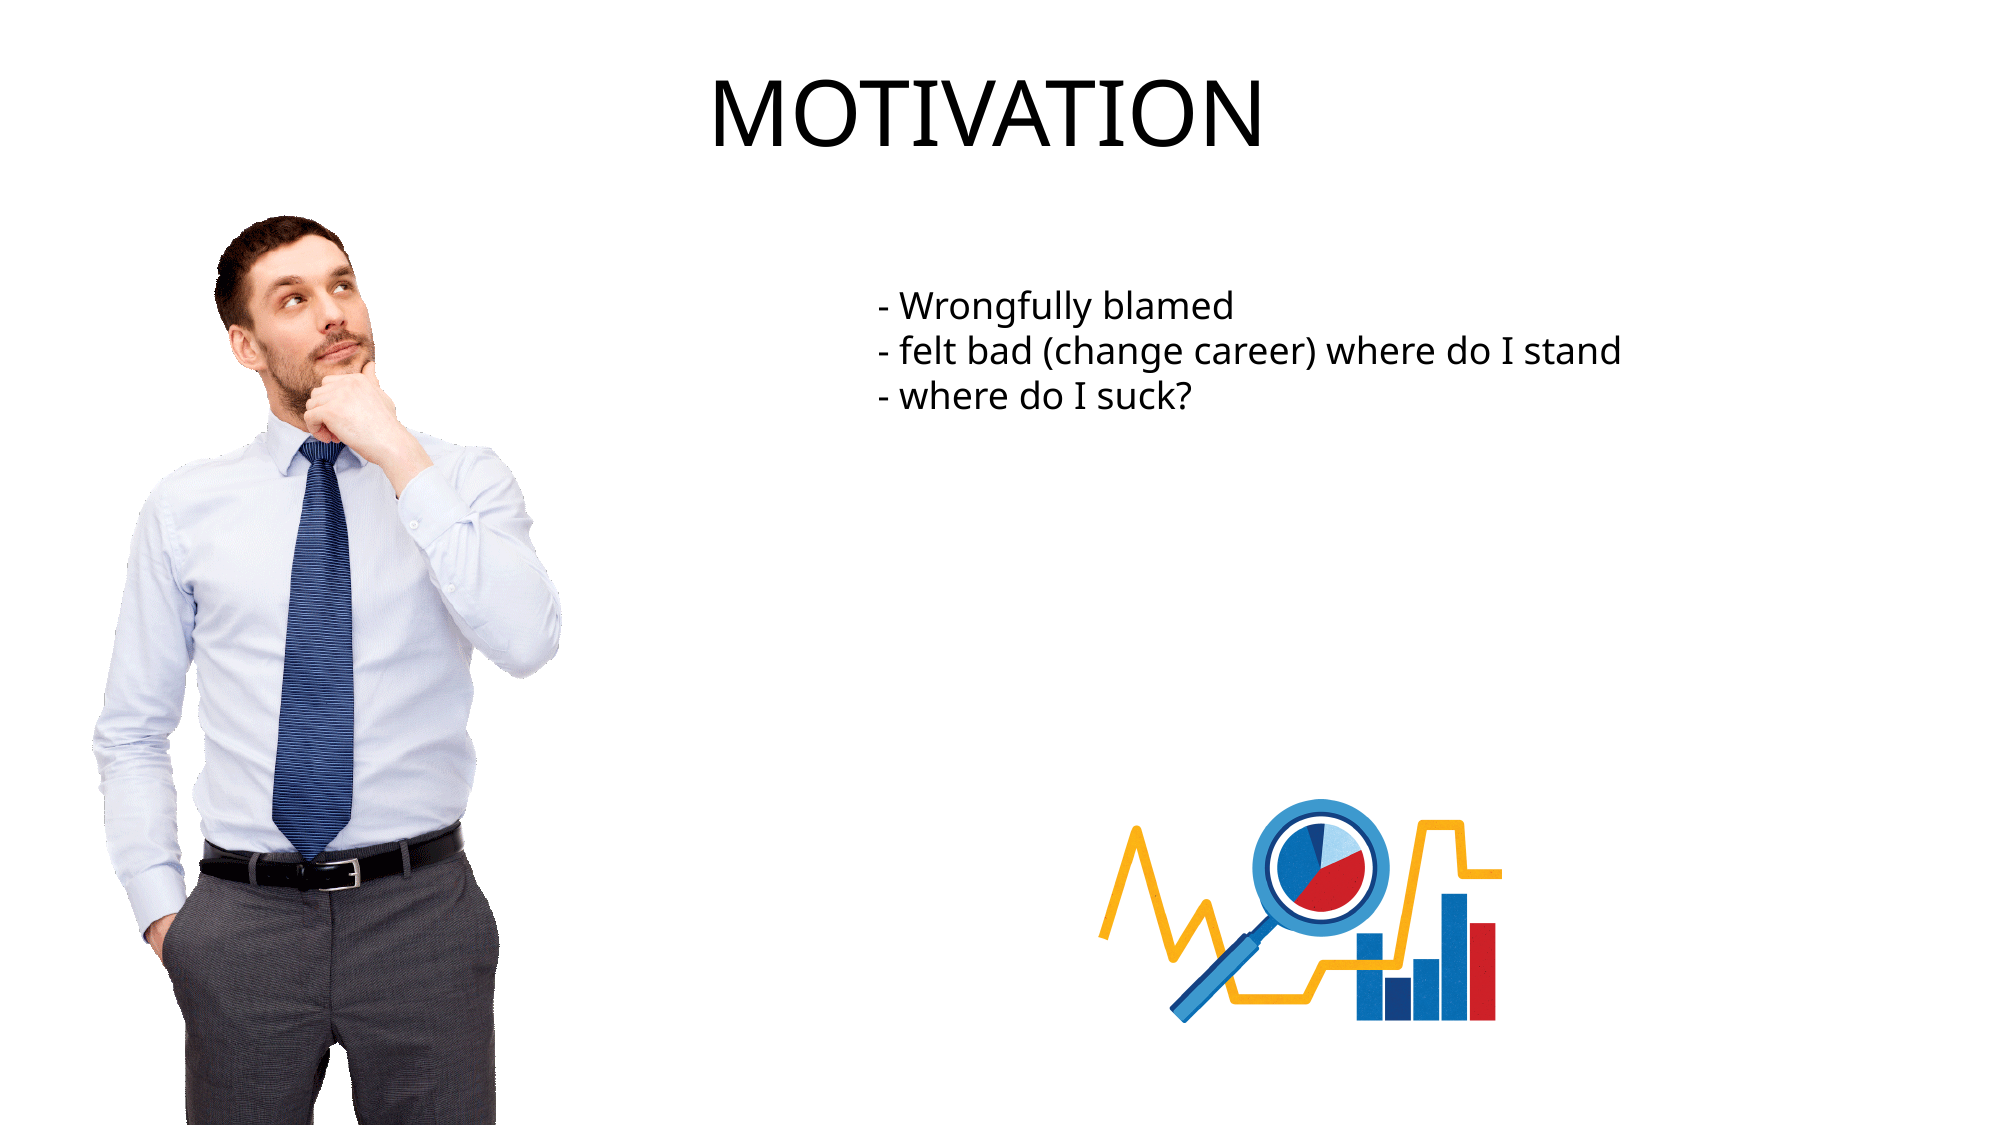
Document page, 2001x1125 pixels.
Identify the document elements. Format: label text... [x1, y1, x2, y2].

text_box - Wrongfully blamed - felt bad (change career) where do I stand - where do I suck? [862, 278, 1863, 424]
text_box MOTIVATION [137, 59, 1863, 278]
picture [1097, 798, 1503, 1024]
picture [80, 206, 570, 1125]
